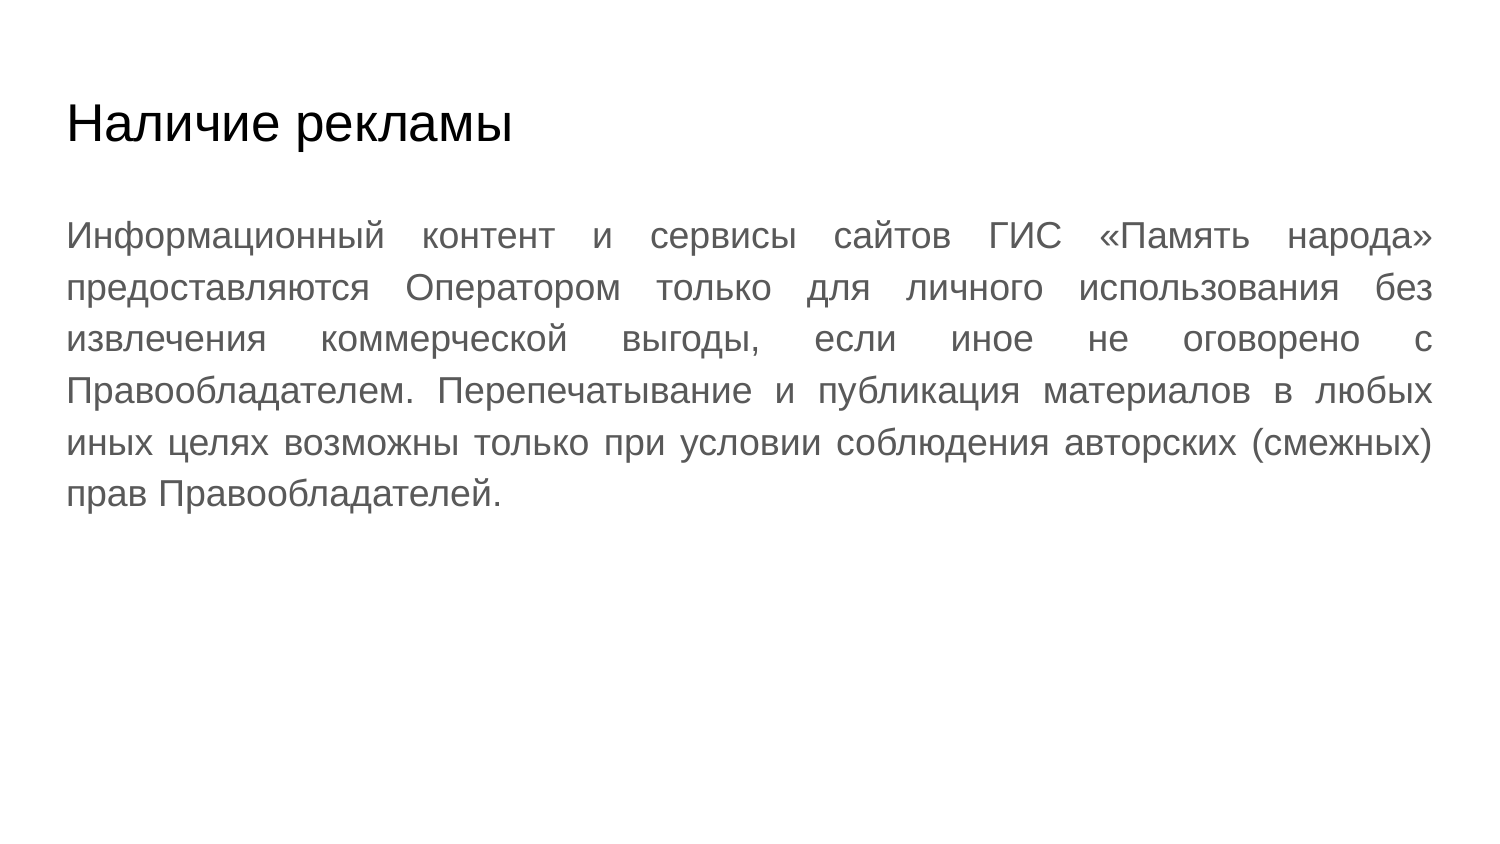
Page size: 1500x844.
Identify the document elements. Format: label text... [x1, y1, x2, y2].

list Информационный контент и сервисы сайтов ГИС «Память народа» предоставляются Оператором только для личного использования без извлечения коммерческой выгоды, если иное не оговорено с Правообладателем. Перепечатывание и публикация материалов в любых иных целях возможны только при условии соблюдения авторских (смежных) прав Правообладателей. [51, 189, 1449, 750]
title Наличие рекламы [51, 72, 1449, 167]
